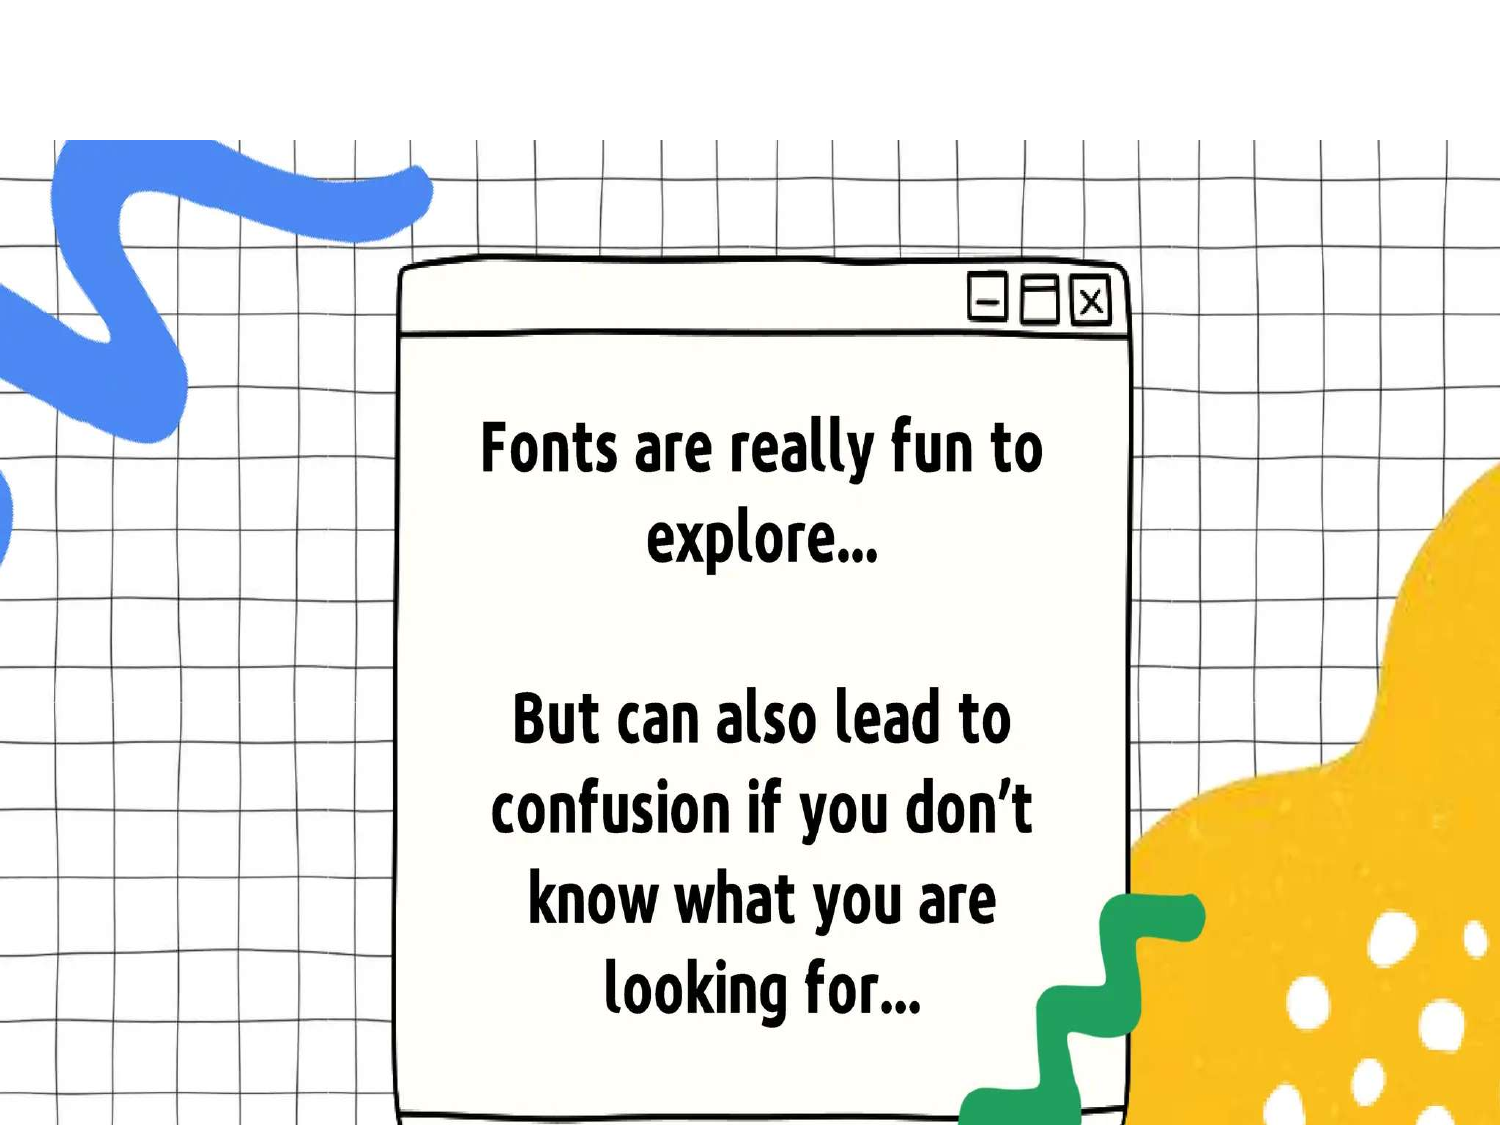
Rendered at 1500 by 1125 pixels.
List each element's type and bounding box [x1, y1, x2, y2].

picture [0, 140, 1500, 1125]
